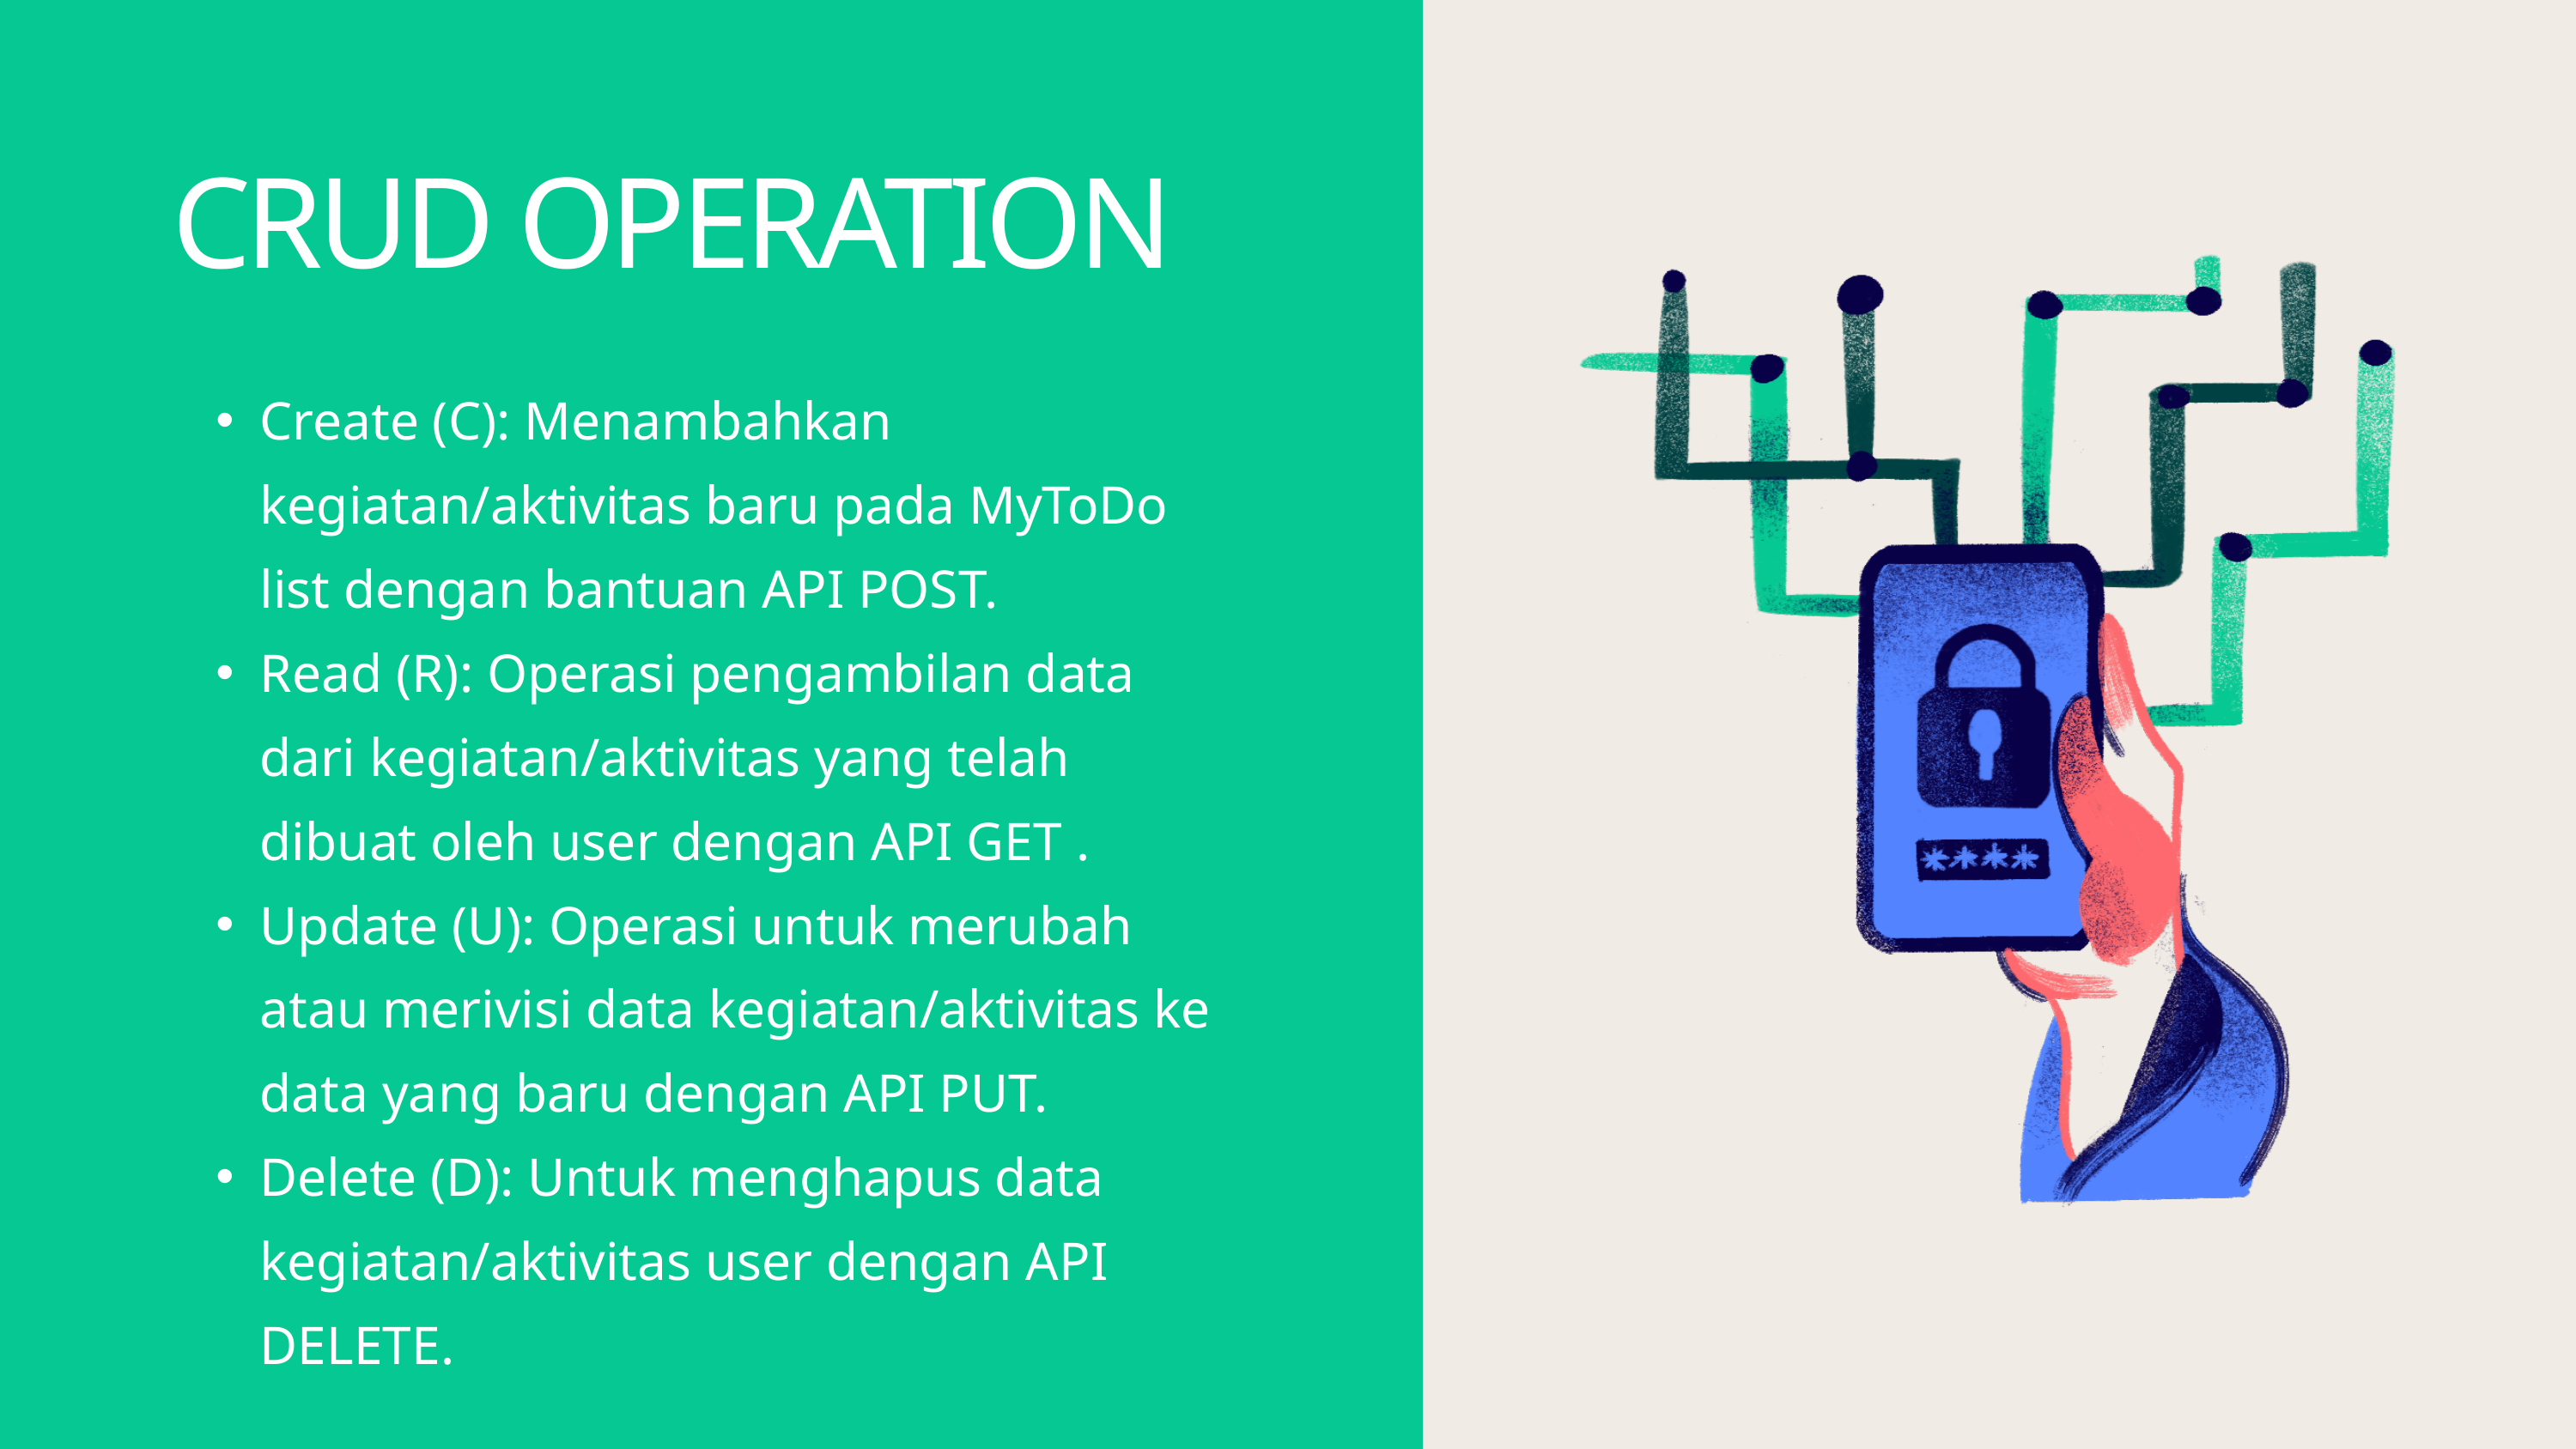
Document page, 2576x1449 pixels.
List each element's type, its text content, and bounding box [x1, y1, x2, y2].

text_box CRUD OPERATION [171, 149, 1353, 294]
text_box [1422, 0, 2576, 1449]
text_box Create (C): Menambahkan kegiatan/aktivitas baru pada MyToDo list dengan bantuan API POST. Read (R): Operasi pengambilan data dari kegiatan/aktivitas yang telah dibuat oleh user dengan API GET . Update (U): Operasi untuk merubah atau merivisi data kegiatan/aktivitas ke data yang baru dengan API PUT. Delete (D): Untuk menghapus data kegiatan/aktivitas user dengan API DELETE. [171, 367, 1238, 1375]
